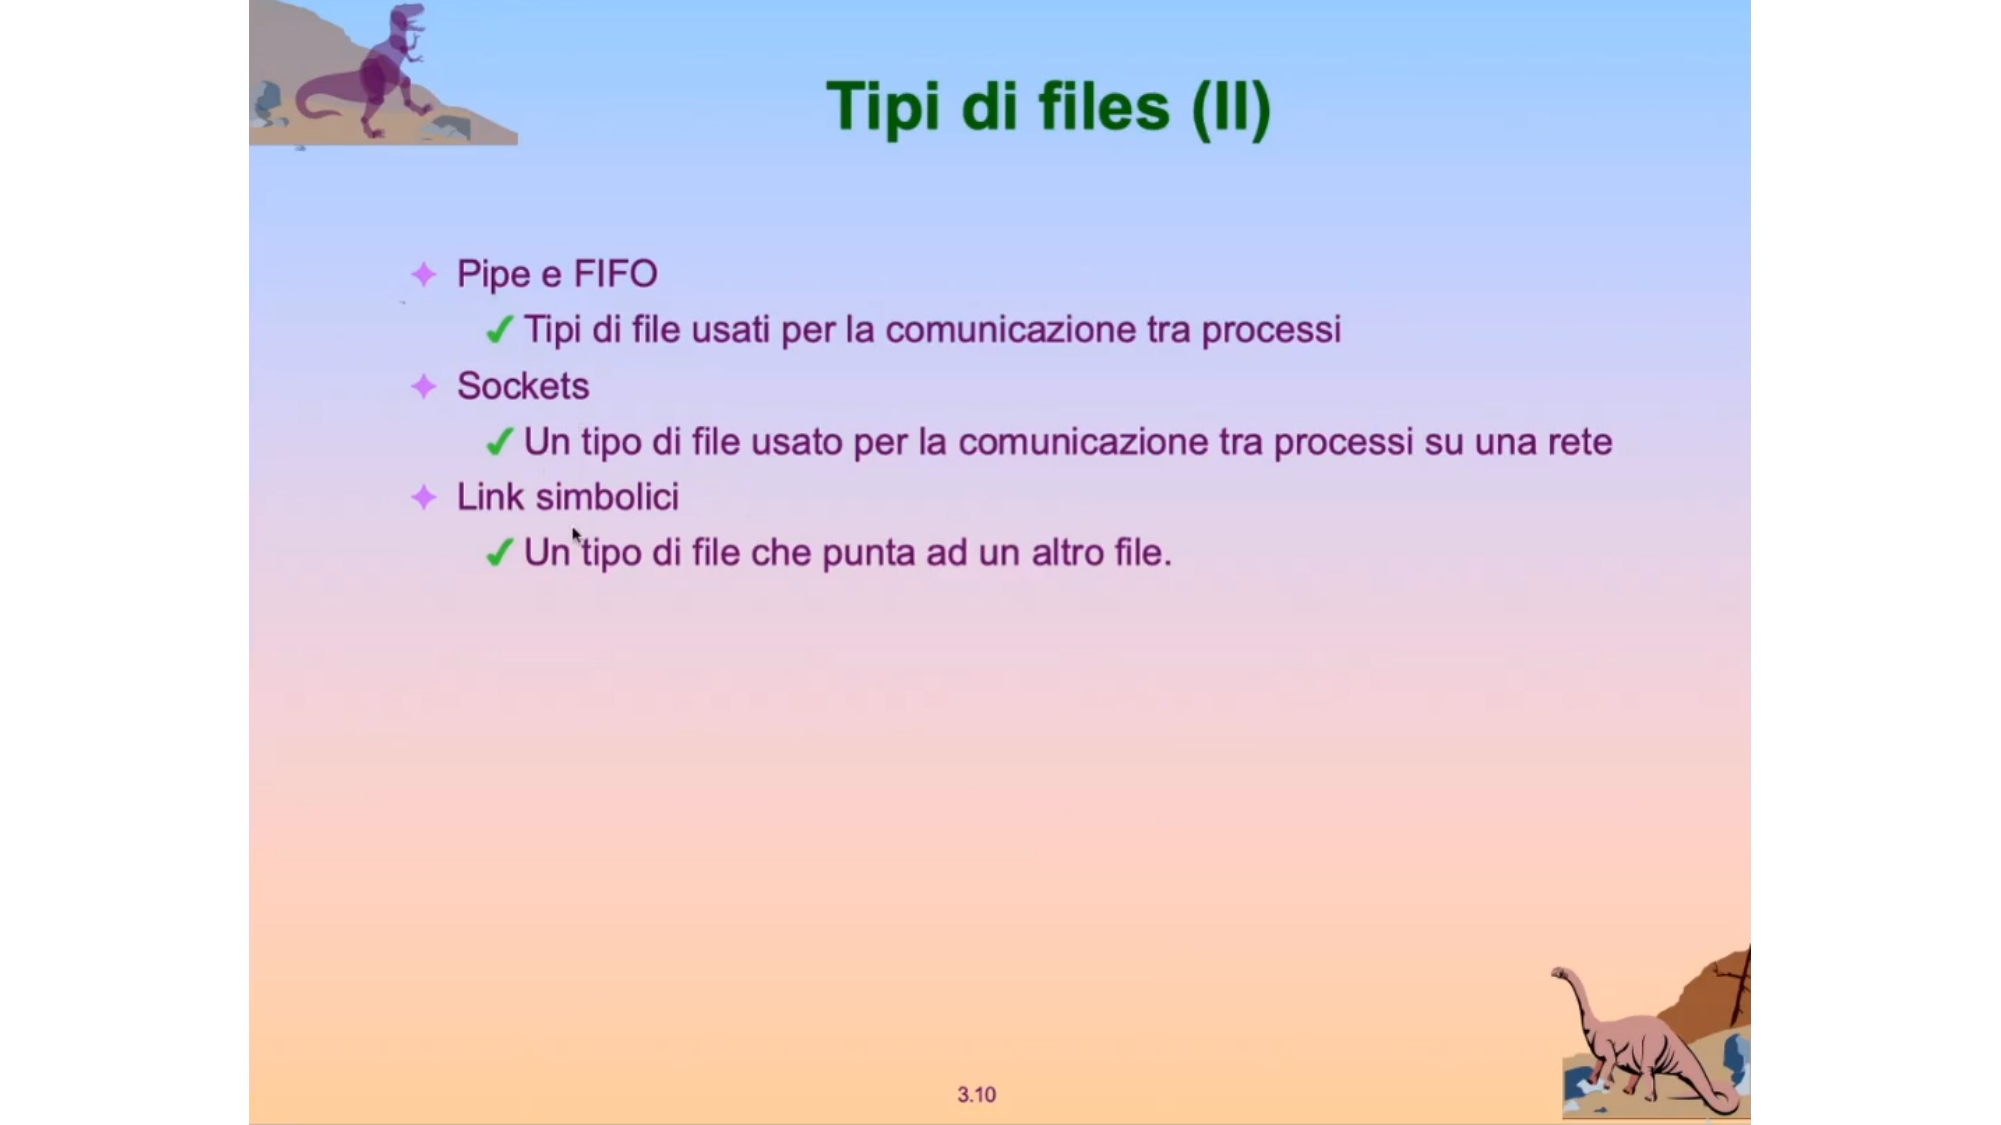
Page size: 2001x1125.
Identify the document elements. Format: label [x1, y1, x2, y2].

picture [249, 0, 1751, 1125]
